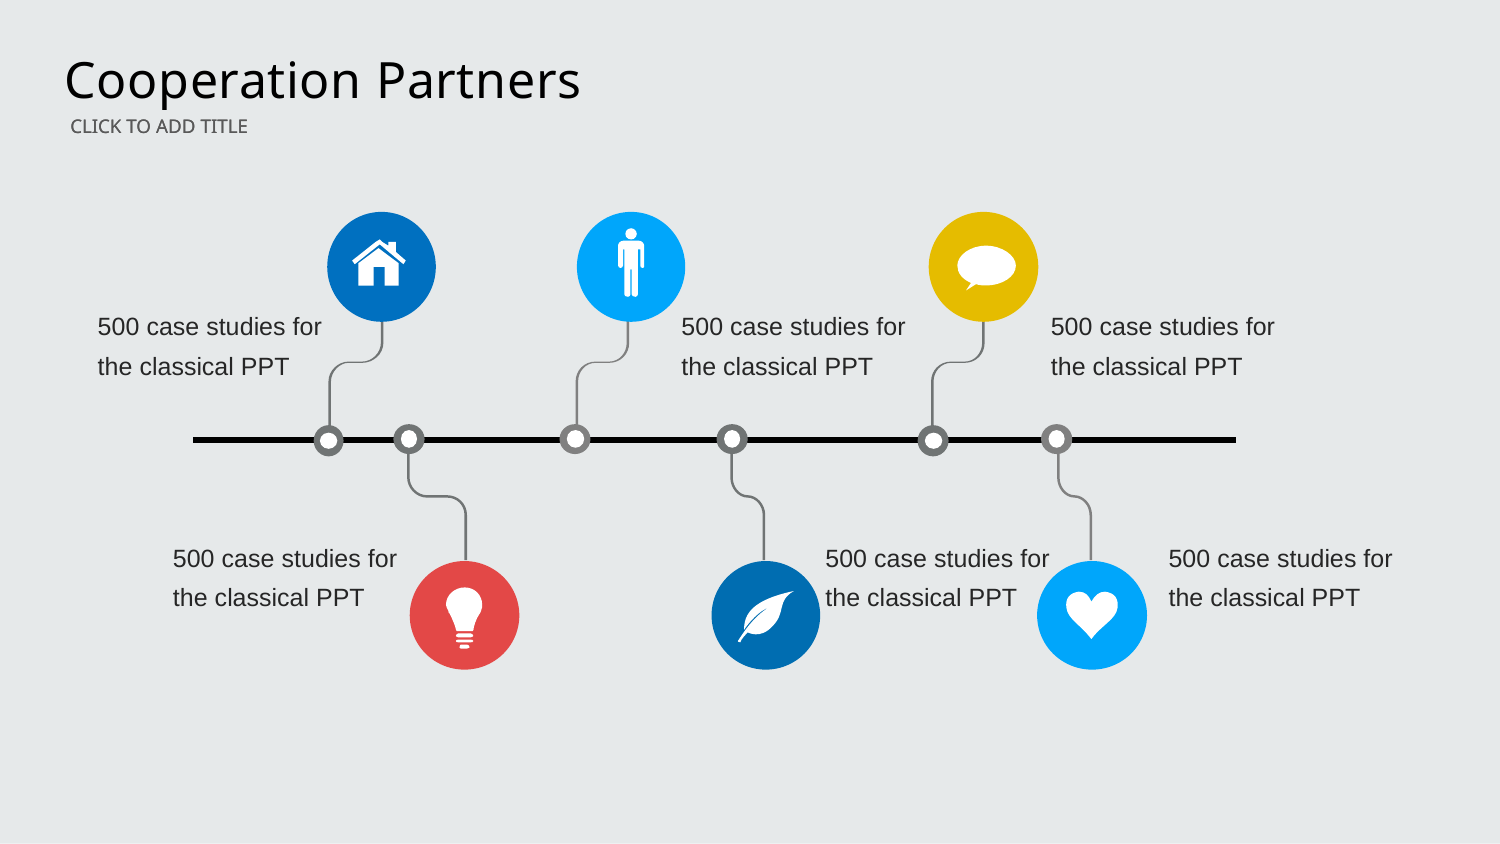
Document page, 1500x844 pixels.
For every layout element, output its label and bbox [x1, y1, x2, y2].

text_box [49, 40, 1434, 670]
